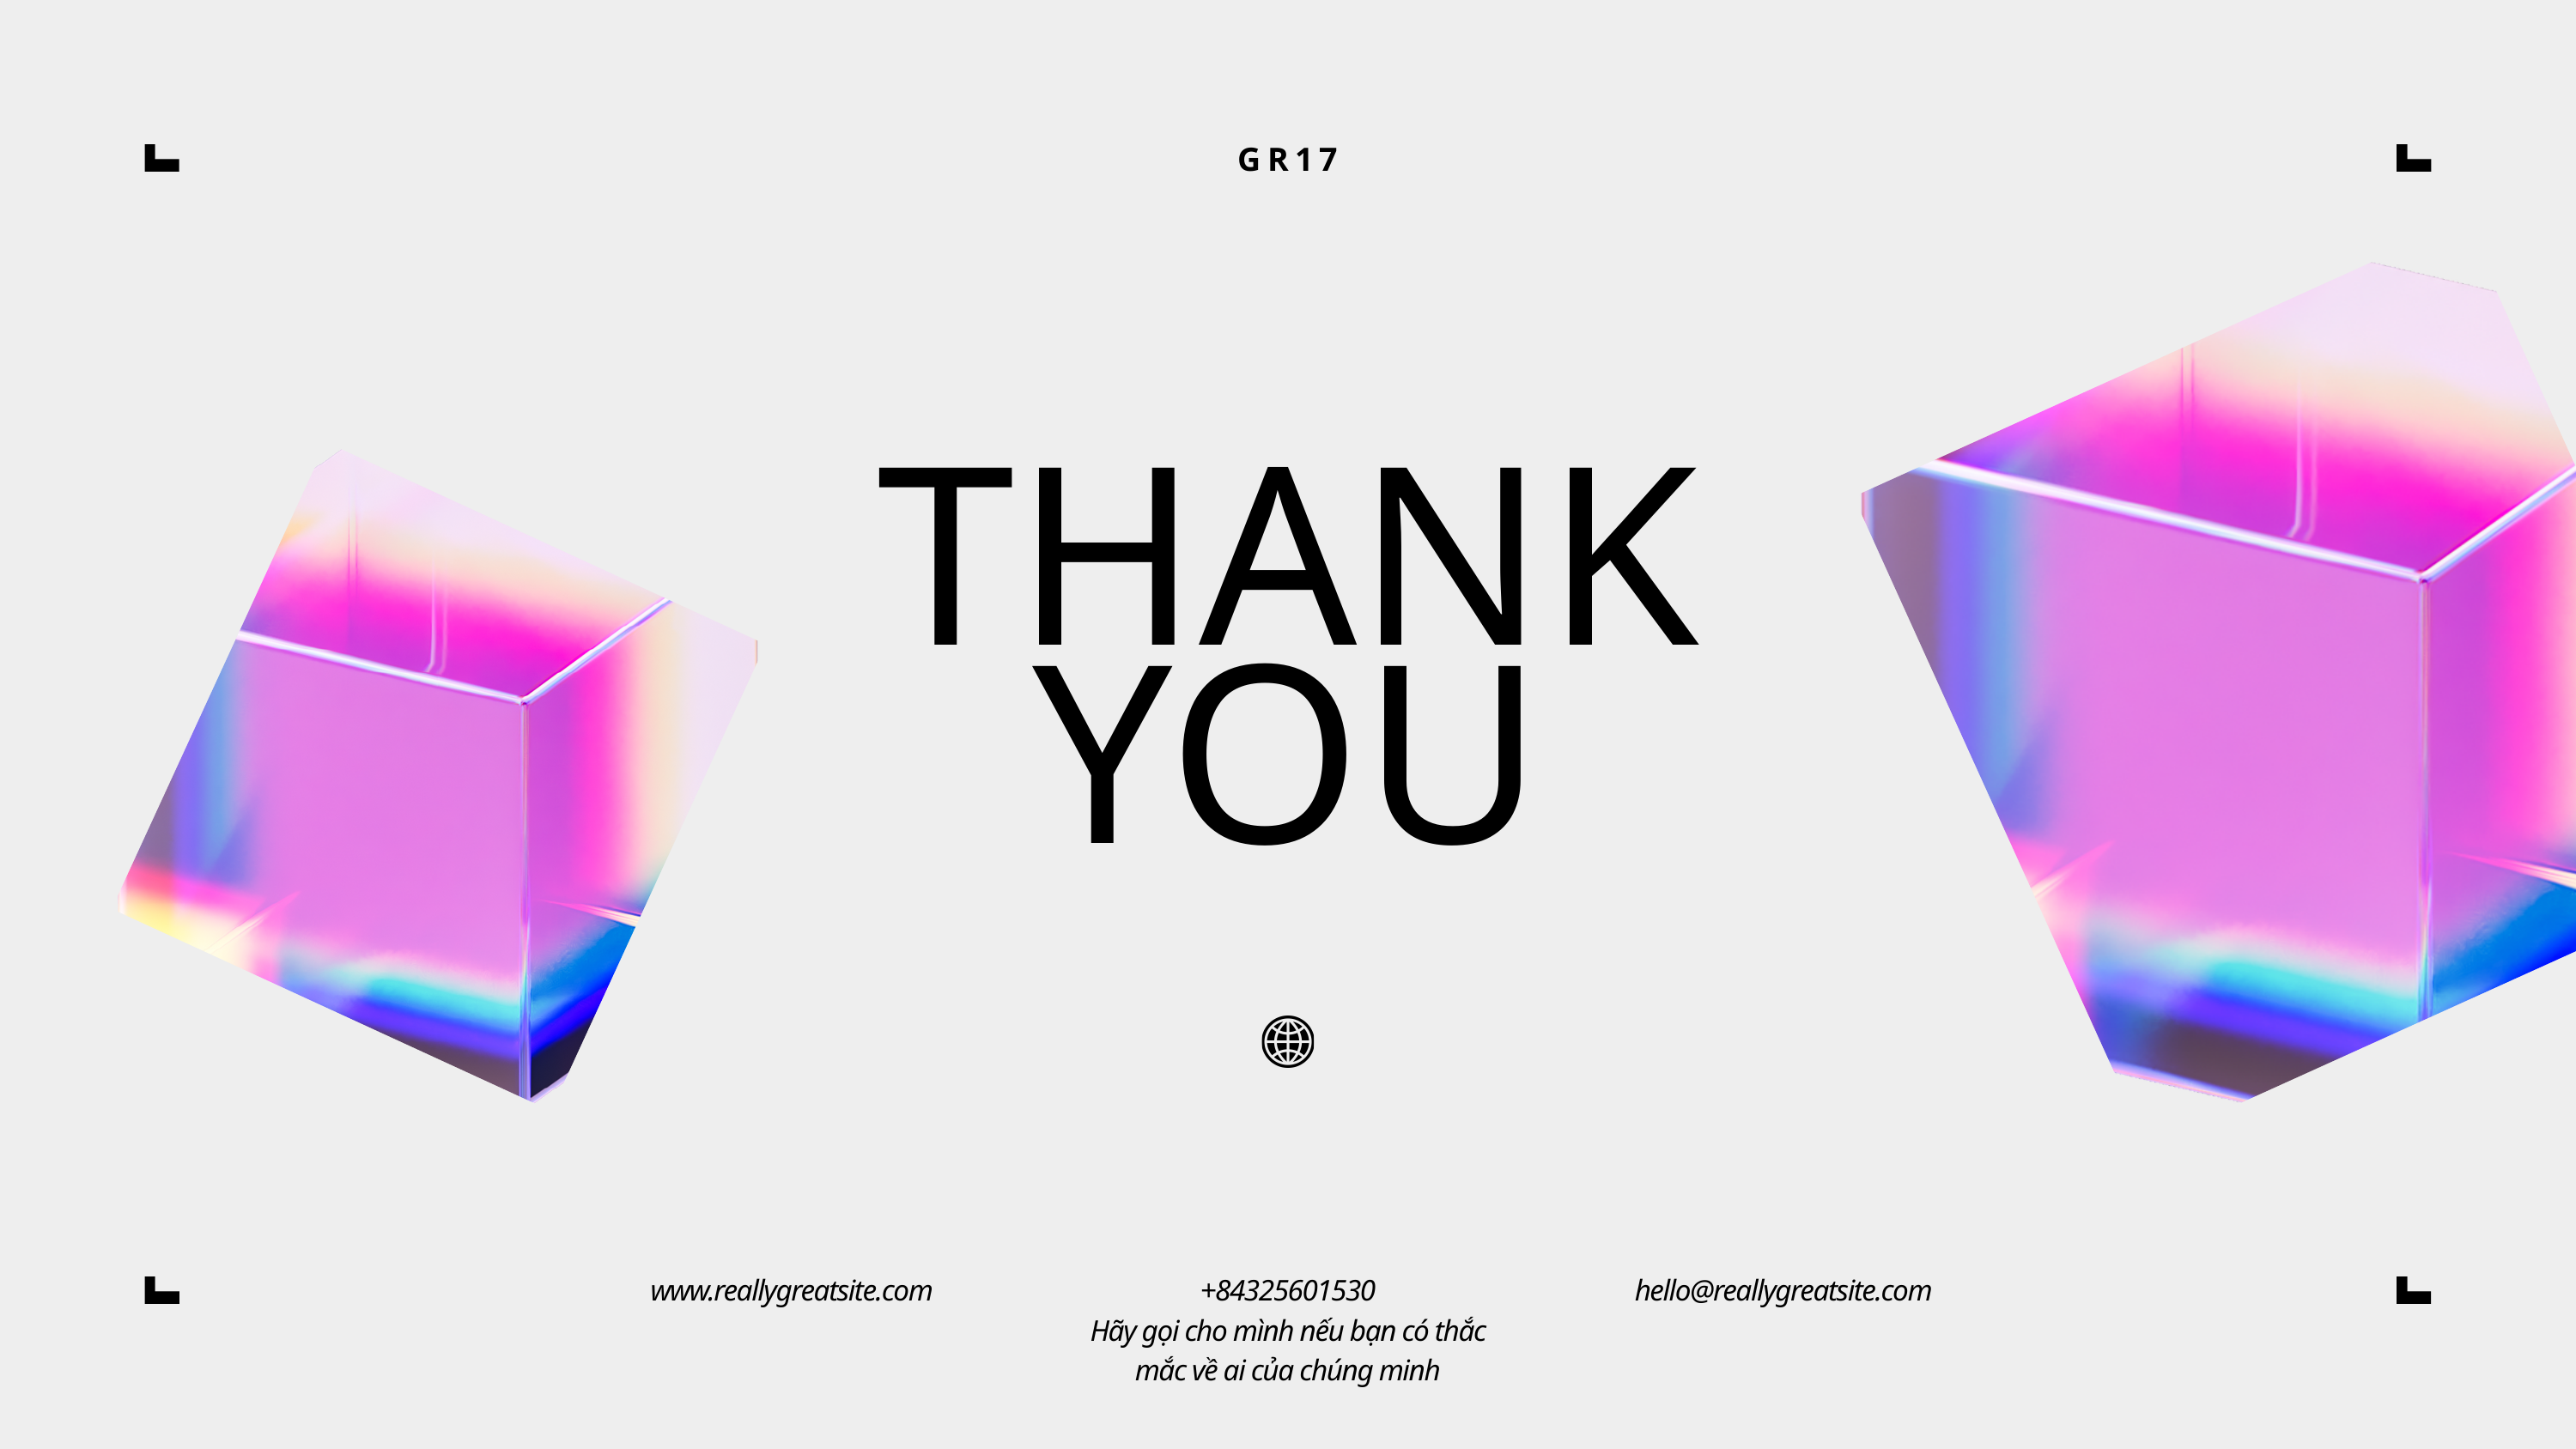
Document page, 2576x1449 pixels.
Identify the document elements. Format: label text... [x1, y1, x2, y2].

text_box [1853, 220, 2576, 1146]
text_box GR17 [1003, 132, 1573, 179]
text_box [2397, 1276, 2432, 1304]
text_box [112, 442, 766, 1111]
text_box +84325601530 Hãy gọi cho mình nếu bạn có thắc mắc về ai của chúng minh [1083, 1266, 1493, 1387]
text_box [1261, 1016, 1315, 1068]
text_box [144, 144, 179, 172]
text_box [144, 1276, 179, 1304]
text_box www.reallygreatsite.com [587, 1266, 997, 1307]
text_box THANK YOU [611, 496, 1965, 894]
text_box hello@reallygreatsite.com [1579, 1266, 1989, 1307]
text_box [2397, 144, 2432, 172]
